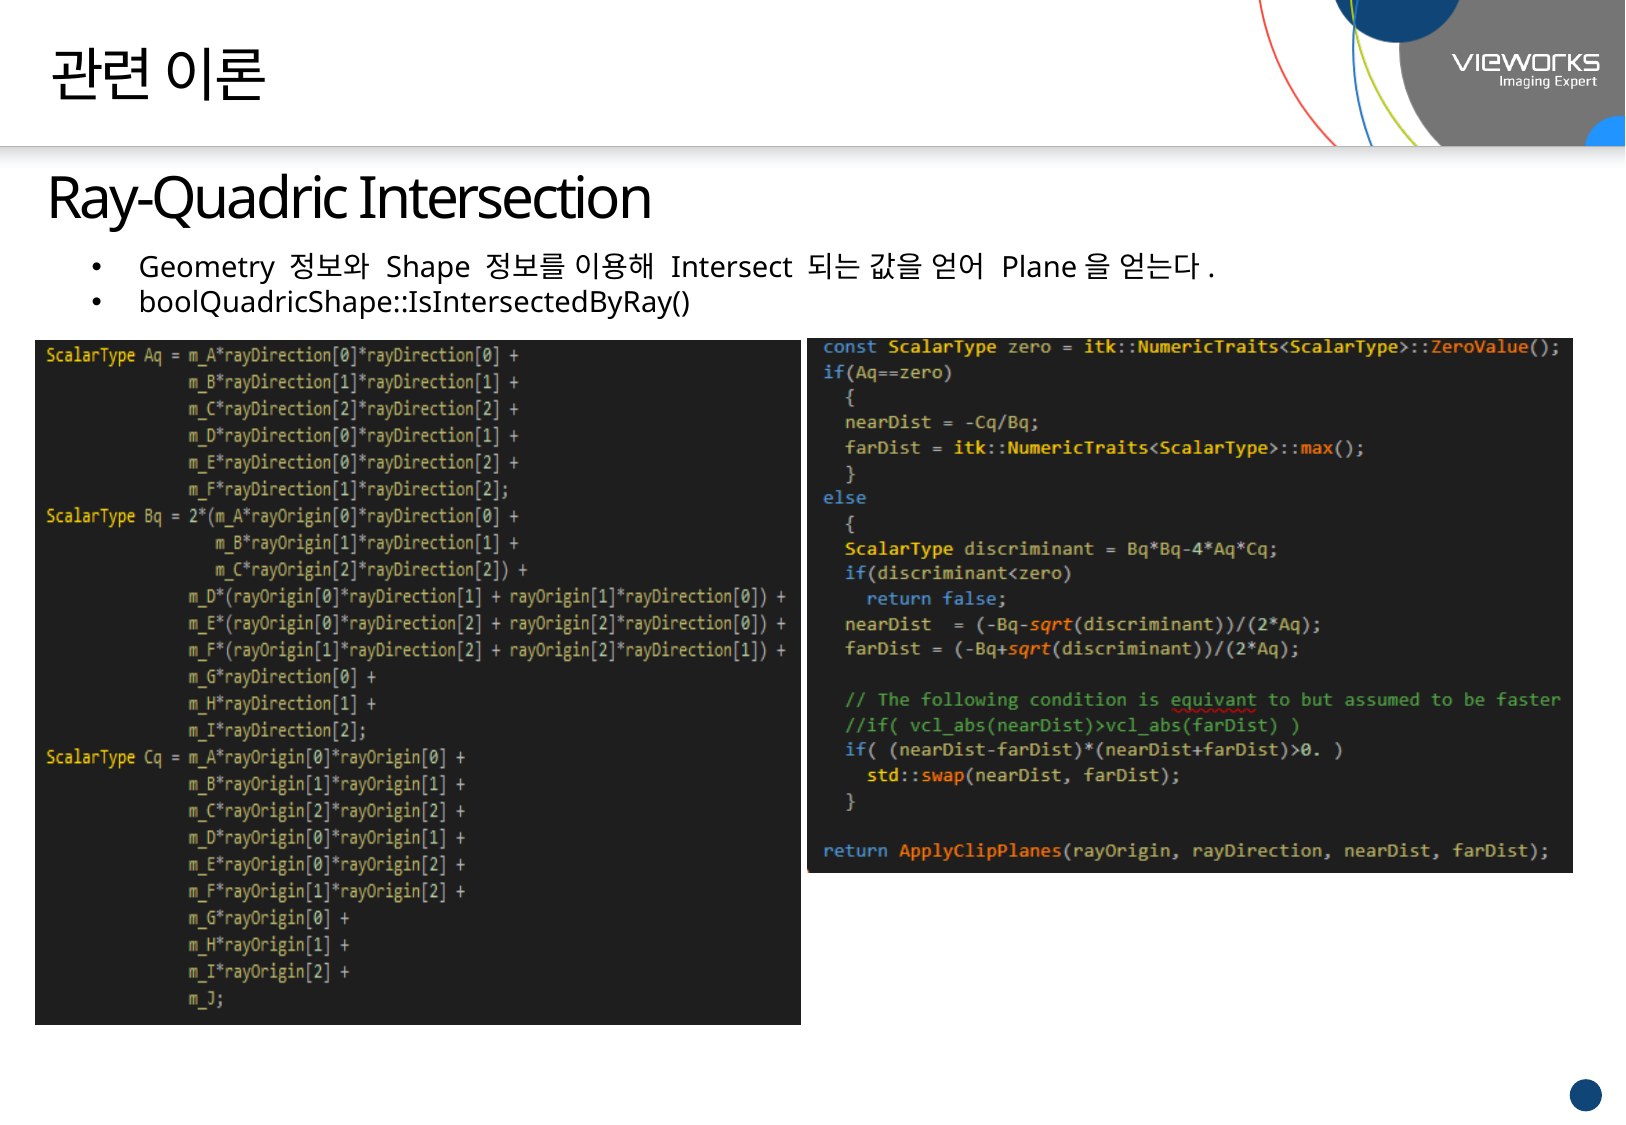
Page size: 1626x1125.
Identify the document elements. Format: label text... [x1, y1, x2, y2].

picture [807, 337, 1574, 873]
picture [1255, 0, 1625, 146]
picture [34, 339, 801, 1025]
title 관련 이론 [35, 24, 1498, 123]
text_box Ray-Quadric Intersection [31, 152, 801, 238]
text_box Geometry 정보와 Shape 정보를 이용해 Intersect 되는 값을 얻어 Plane을 얻는다. boolQuadricShape::IsIntersectedByRay() [76, 241, 1593, 326]
